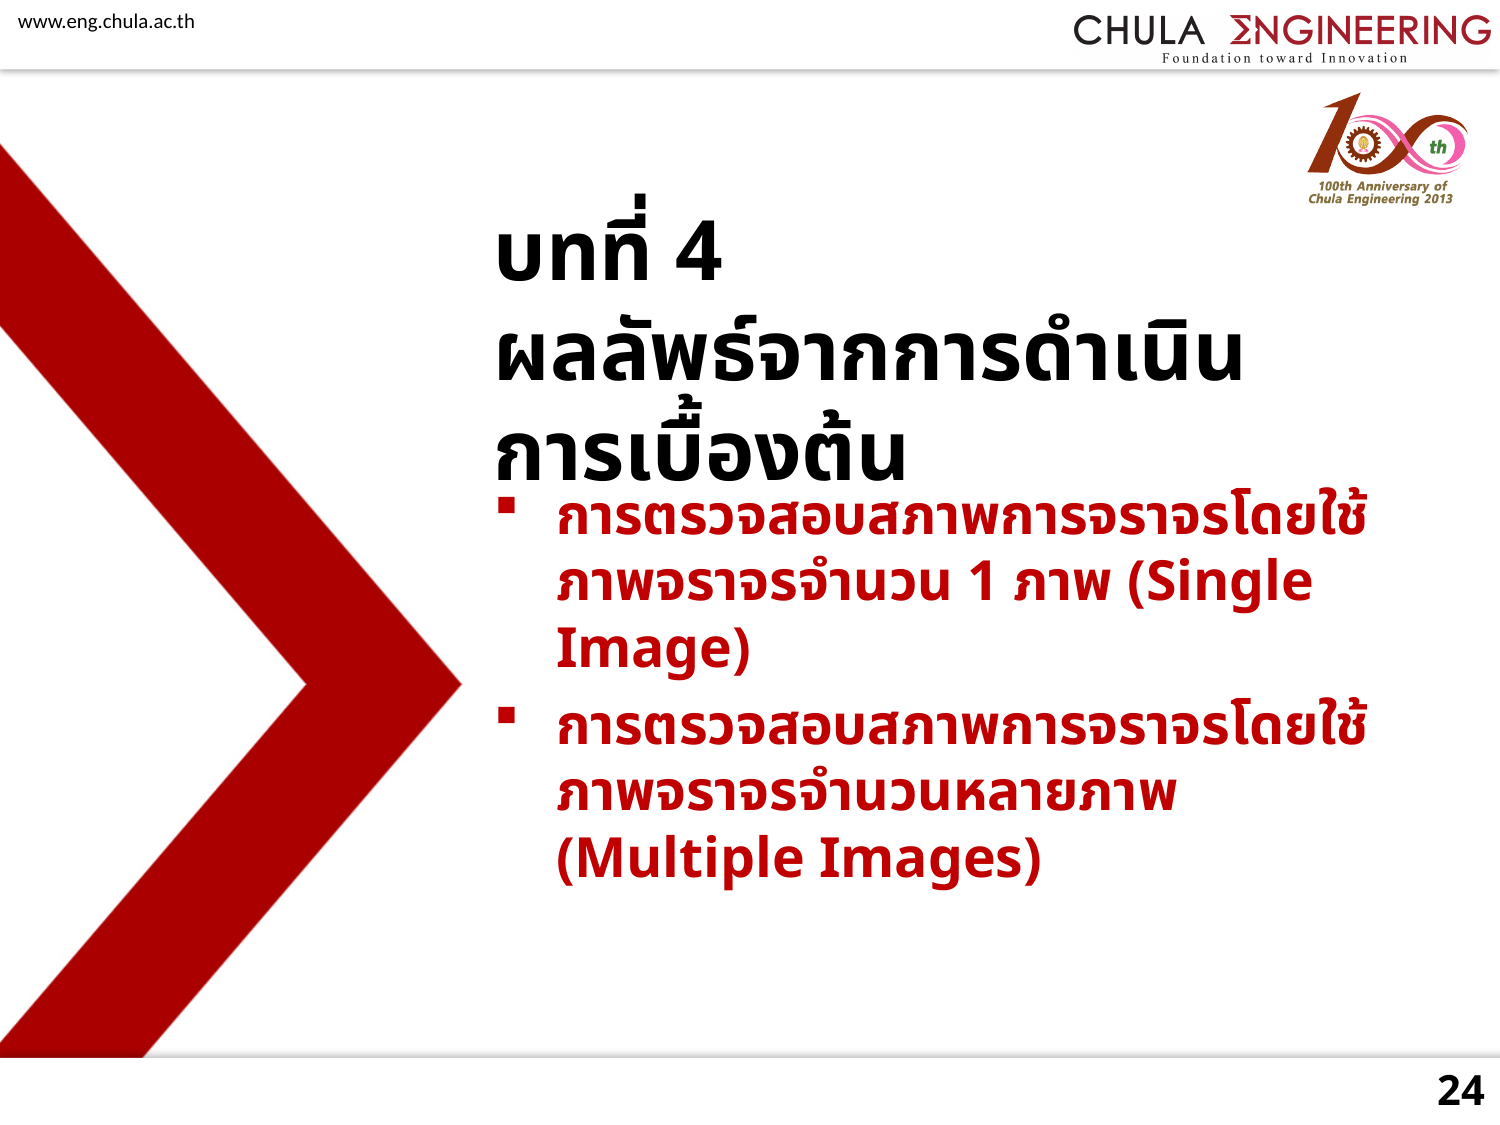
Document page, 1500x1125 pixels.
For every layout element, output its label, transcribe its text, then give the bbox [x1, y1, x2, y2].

picture [0, 70, 1500, 1057]
slide_number 24 [1149, 1062, 1500, 1123]
title บทที่ 4 ผลลัพธ์จากการดำเนินการเบื้องต้น [478, 287, 1394, 408]
subtitle การตรวจสอบสภาพการจราจรโดยใช้ภาพจราจรจำนวน 1 ภาพ (Single Image) การตรวจสอบสภาพการจราจรโดยใช้ภาพจราจรจำนวนหลายภาพ (Multiple Images) [478, 471, 1422, 898]
picture [1074, 15, 1491, 63]
